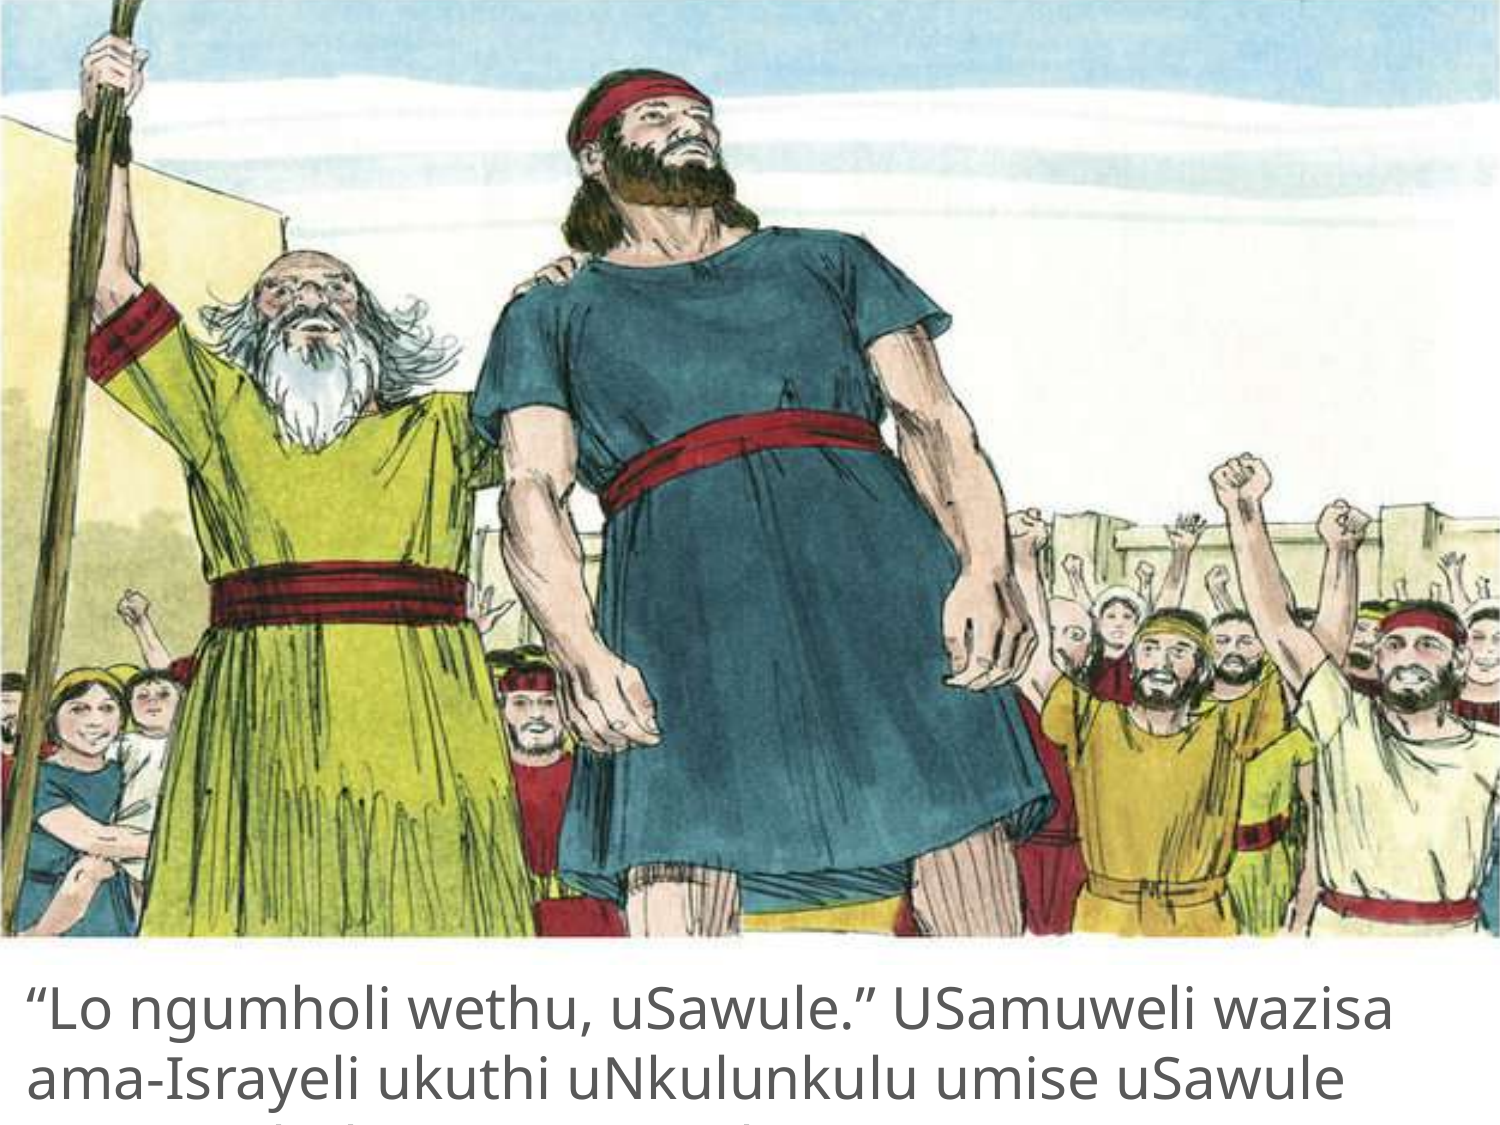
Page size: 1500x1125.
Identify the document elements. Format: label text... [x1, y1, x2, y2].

text_box “Lo ngumholi wethu, uSawule.” USamuweli wazisa ama-Israyeli ukuthi uNkulunkulu umise uSawule njengomholi wama-Israyeli. [11, 974, 1498, 1125]
picture [0, 0, 1500, 965]
